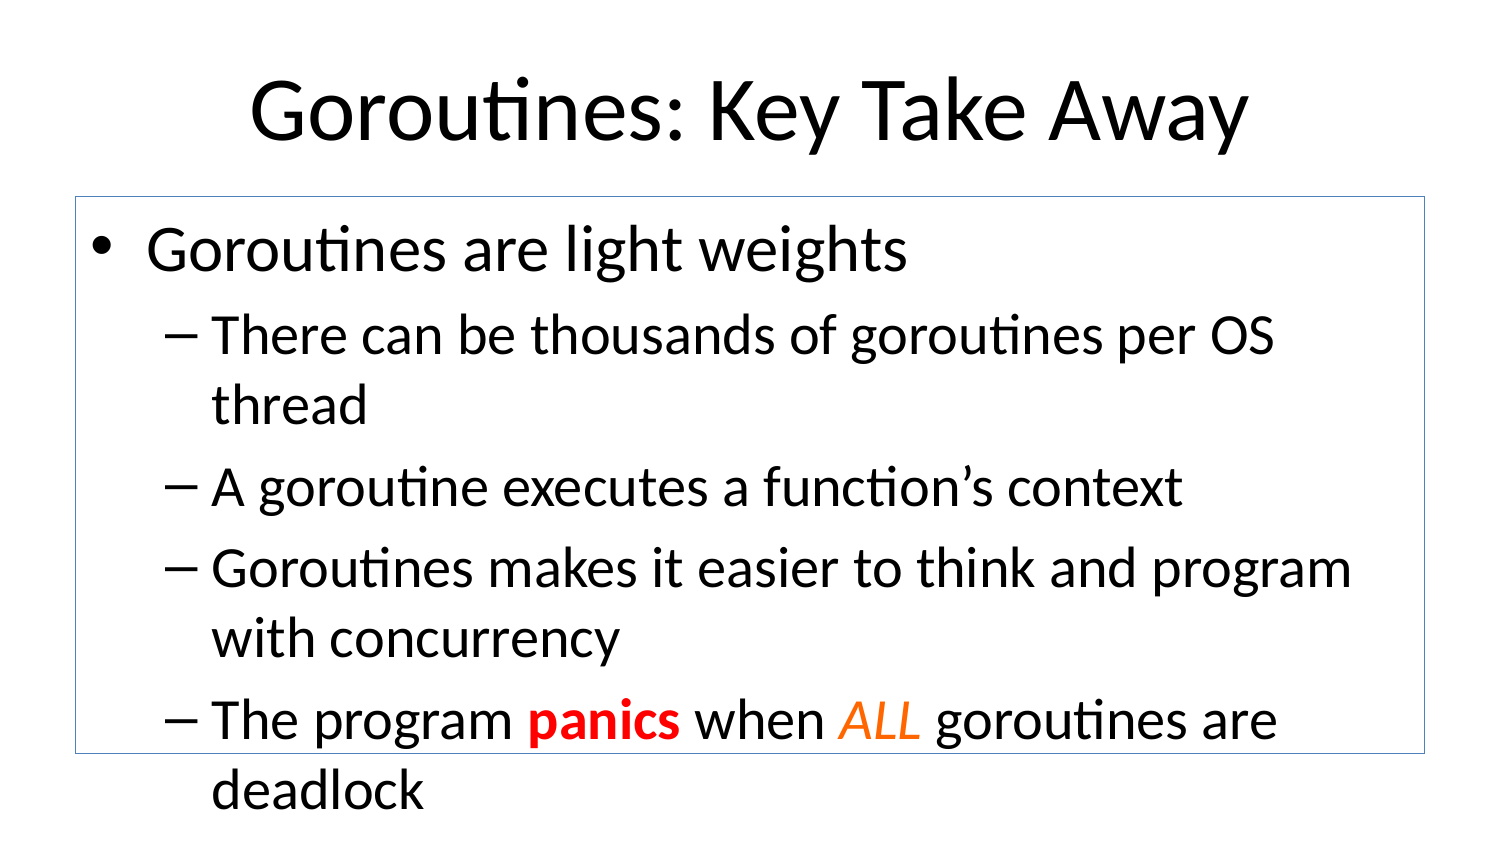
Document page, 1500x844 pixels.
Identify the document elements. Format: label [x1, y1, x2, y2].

list [75, 196, 1425, 754]
title [75, 33, 1425, 175]
